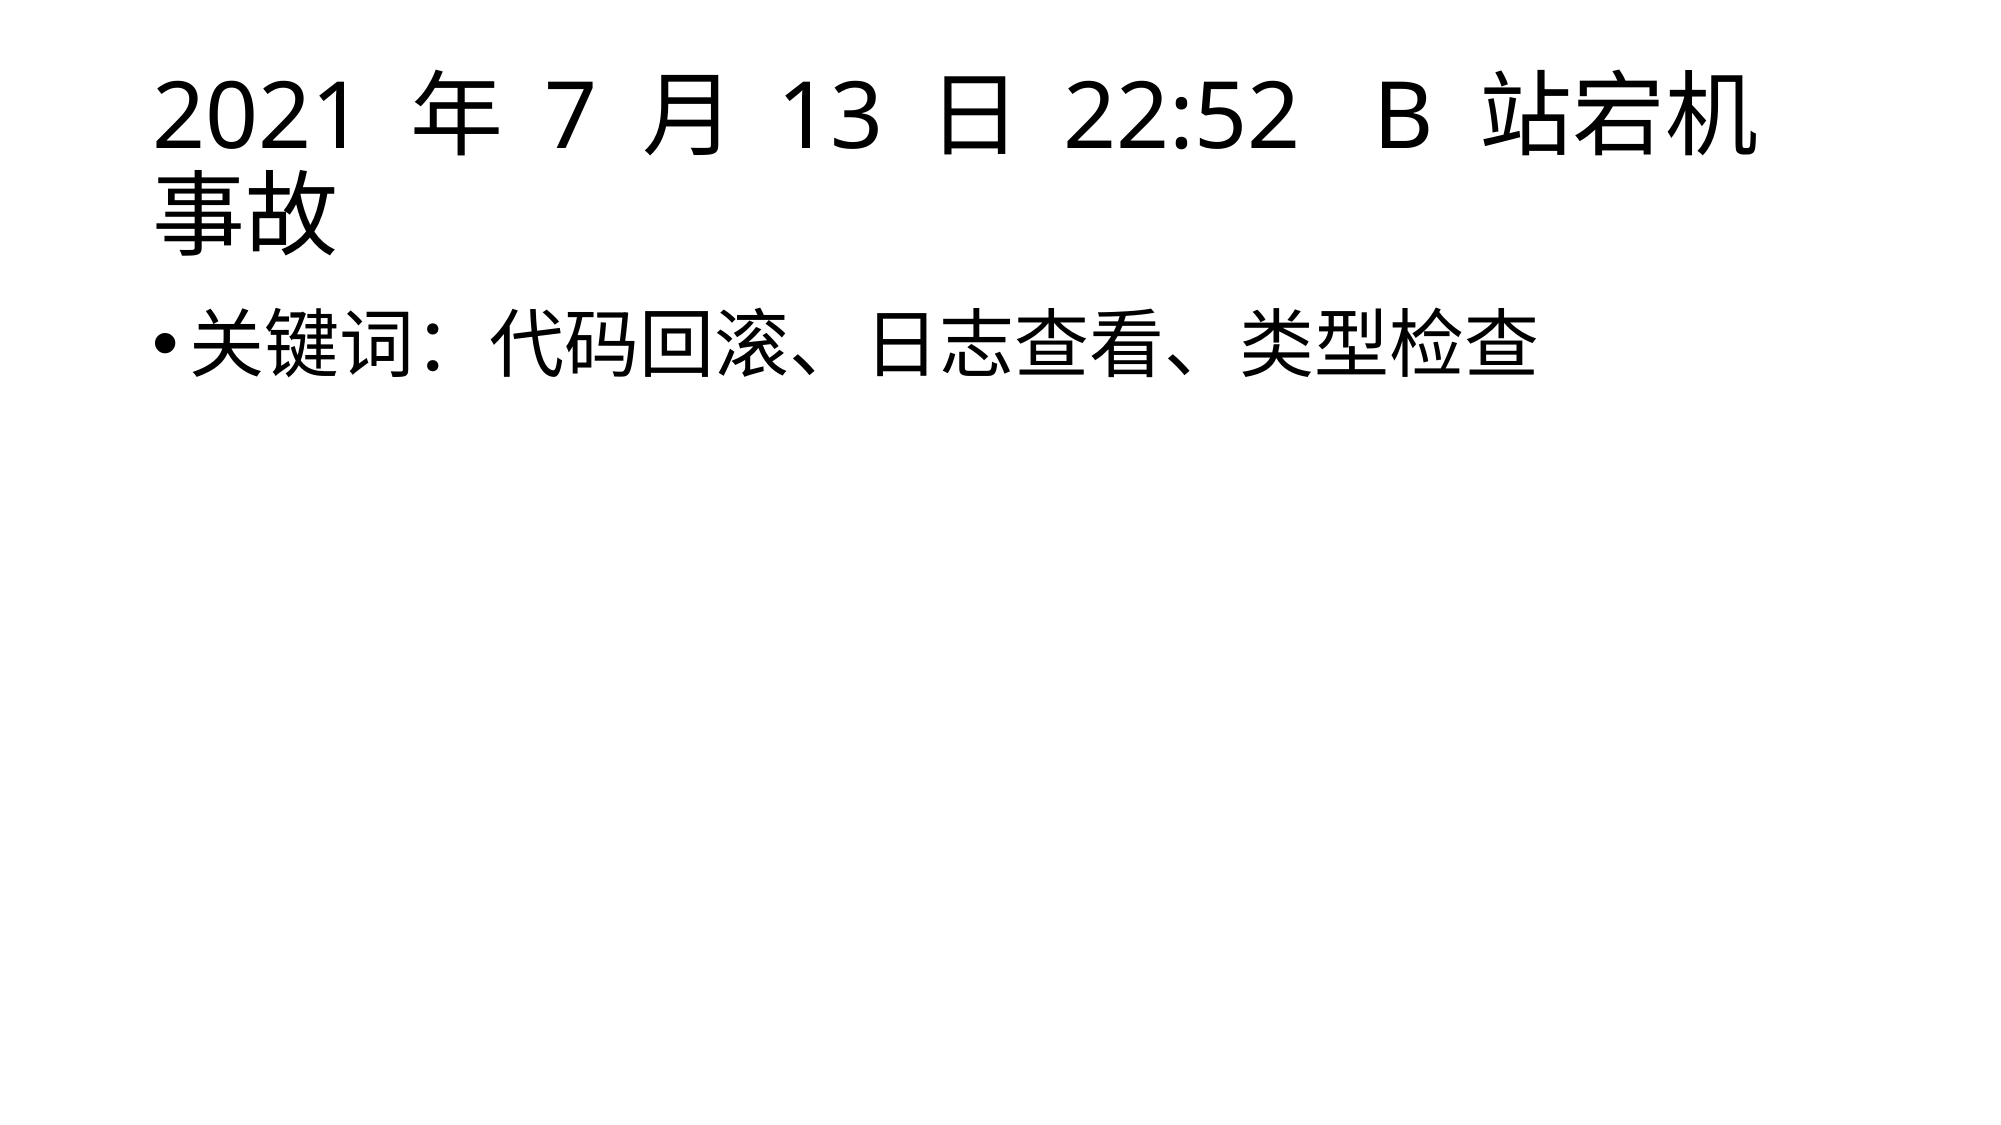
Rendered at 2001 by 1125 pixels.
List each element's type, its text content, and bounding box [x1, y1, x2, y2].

list 关键词：代码回滚、日志查看、类型检查 [137, 299, 1863, 1014]
title 2021 年 7 月 13 日 22:52 B 站宕机事故 [137, 59, 1863, 278]
